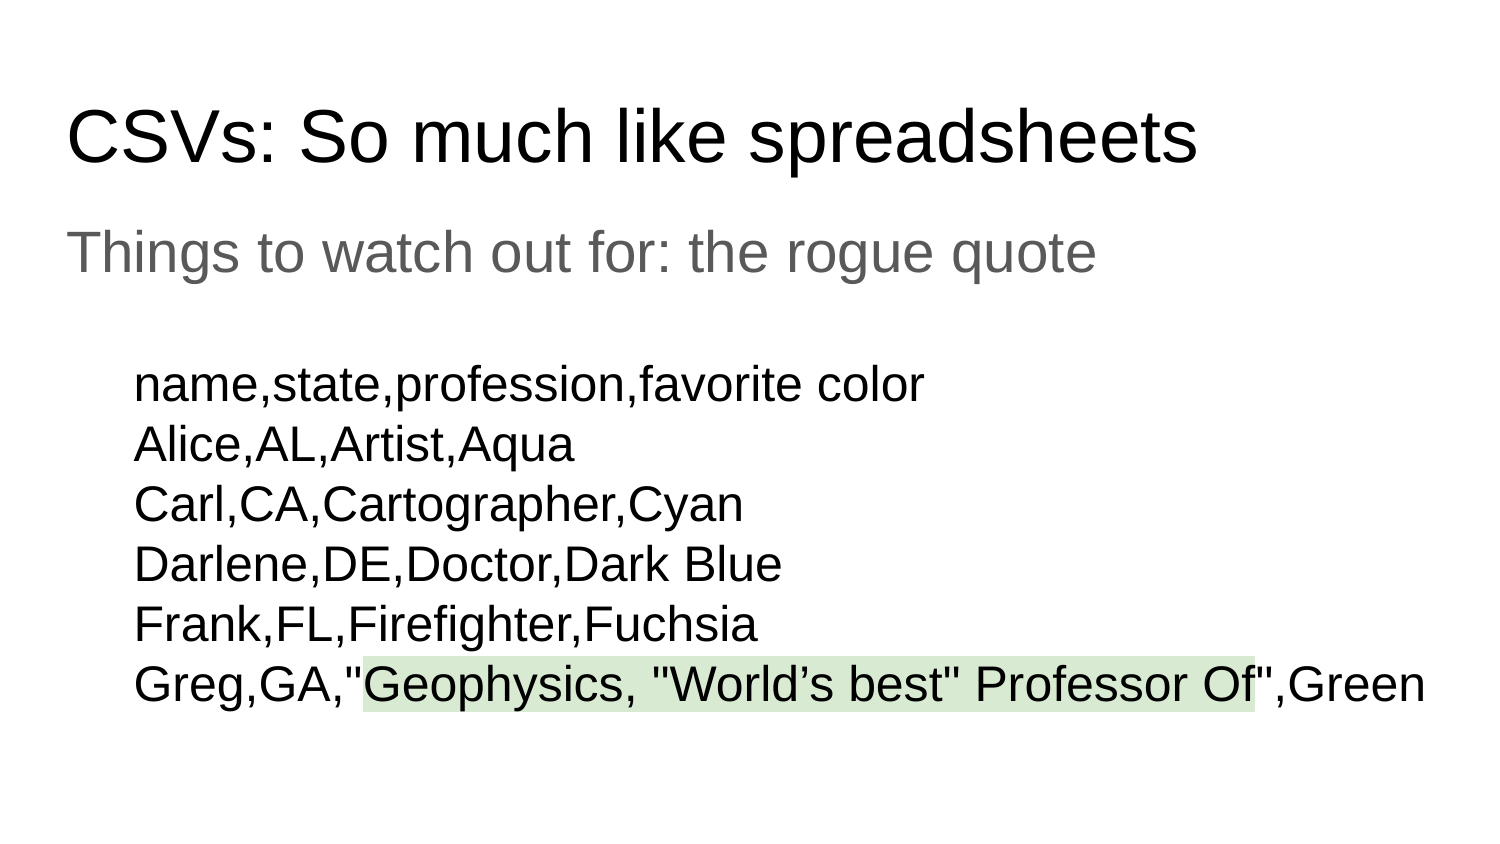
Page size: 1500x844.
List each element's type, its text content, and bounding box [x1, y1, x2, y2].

title CSVs: So much like spreadsheets [51, 72, 1449, 167]
list Things to watch out for: the rogue quote [51, 189, 1449, 750]
text_box name,state,profession,favorite color Alice,AL,Artist,Aqua Carl,CA,Cartographer,Cyan Darlene,DE,Doctor,Dark Blue Frank,FL,Firefighter,Fuchsia Greg,GA,"Geophysics, "World’s best" Professor Of",Green [118, 336, 1500, 750]
